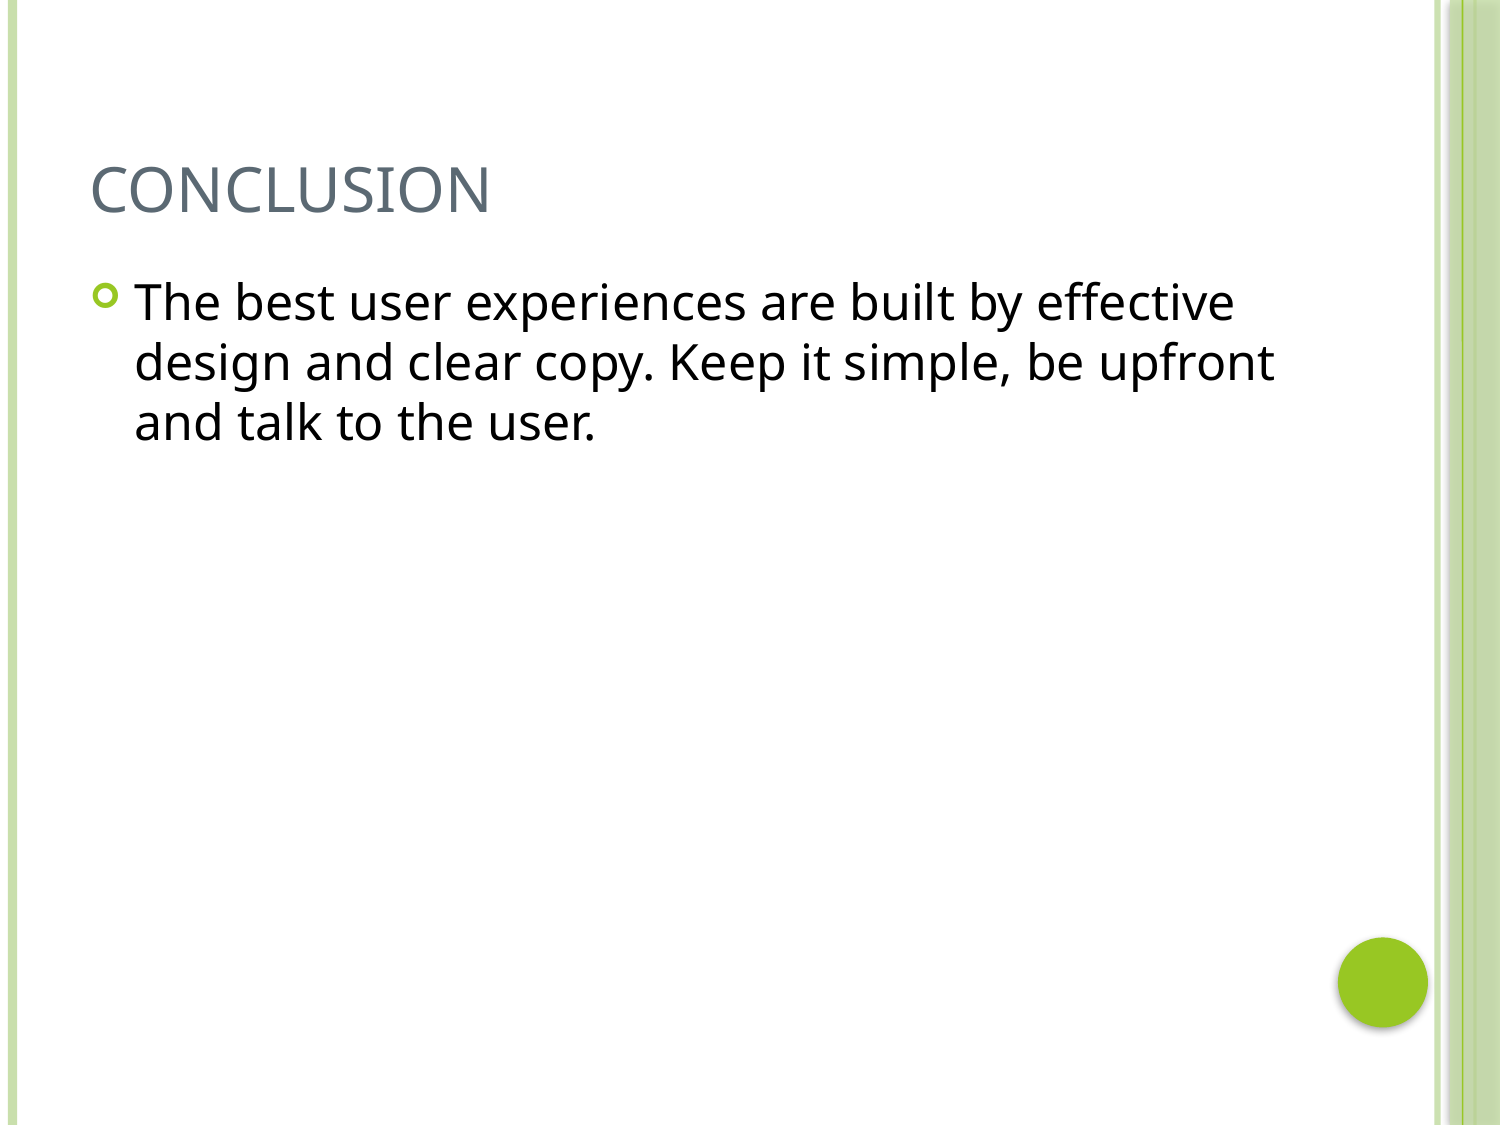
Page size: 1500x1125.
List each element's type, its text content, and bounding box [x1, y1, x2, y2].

list The best user experiences are built by effective design and clear copy. Keep it simple, be upfront and talk to the user. [75, 262, 1300, 1062]
title Conclusion [75, 45, 1300, 233]
